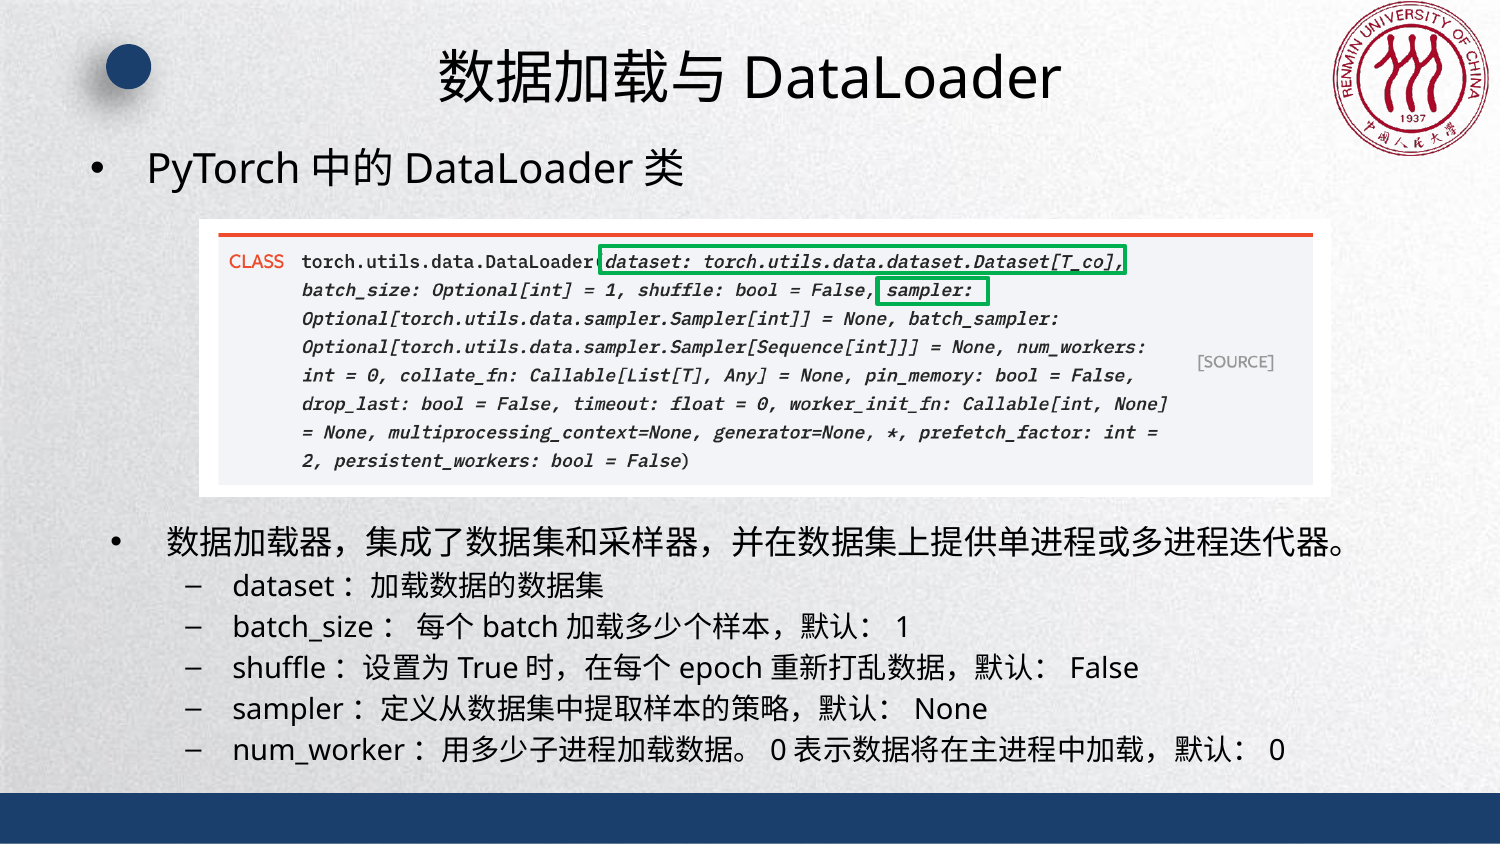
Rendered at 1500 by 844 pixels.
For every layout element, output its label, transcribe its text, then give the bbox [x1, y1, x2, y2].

list PyTorch中的DataLoader类 [75, 134, 1425, 246]
text_box 数据加载器，集成了数据集和采样器，并在数据集上提供单进程或多进程迭代器。 dataset：加载数据的数据集 batch_size： 每个batch加载多少个样本，默认：1 shuffle：设置为True时，在每个epoch重新打乱数据，默认：False sampler：定义从数据集中提取样本的策略，默认：None num_worker：用多少子进程加载数据。0表示数据将在主进程中加载，默认：0 [95, 514, 1469, 835]
picture [0, 0, 1500, 793]
title 数据加载与DataLoader [75, 33, 1425, 116]
